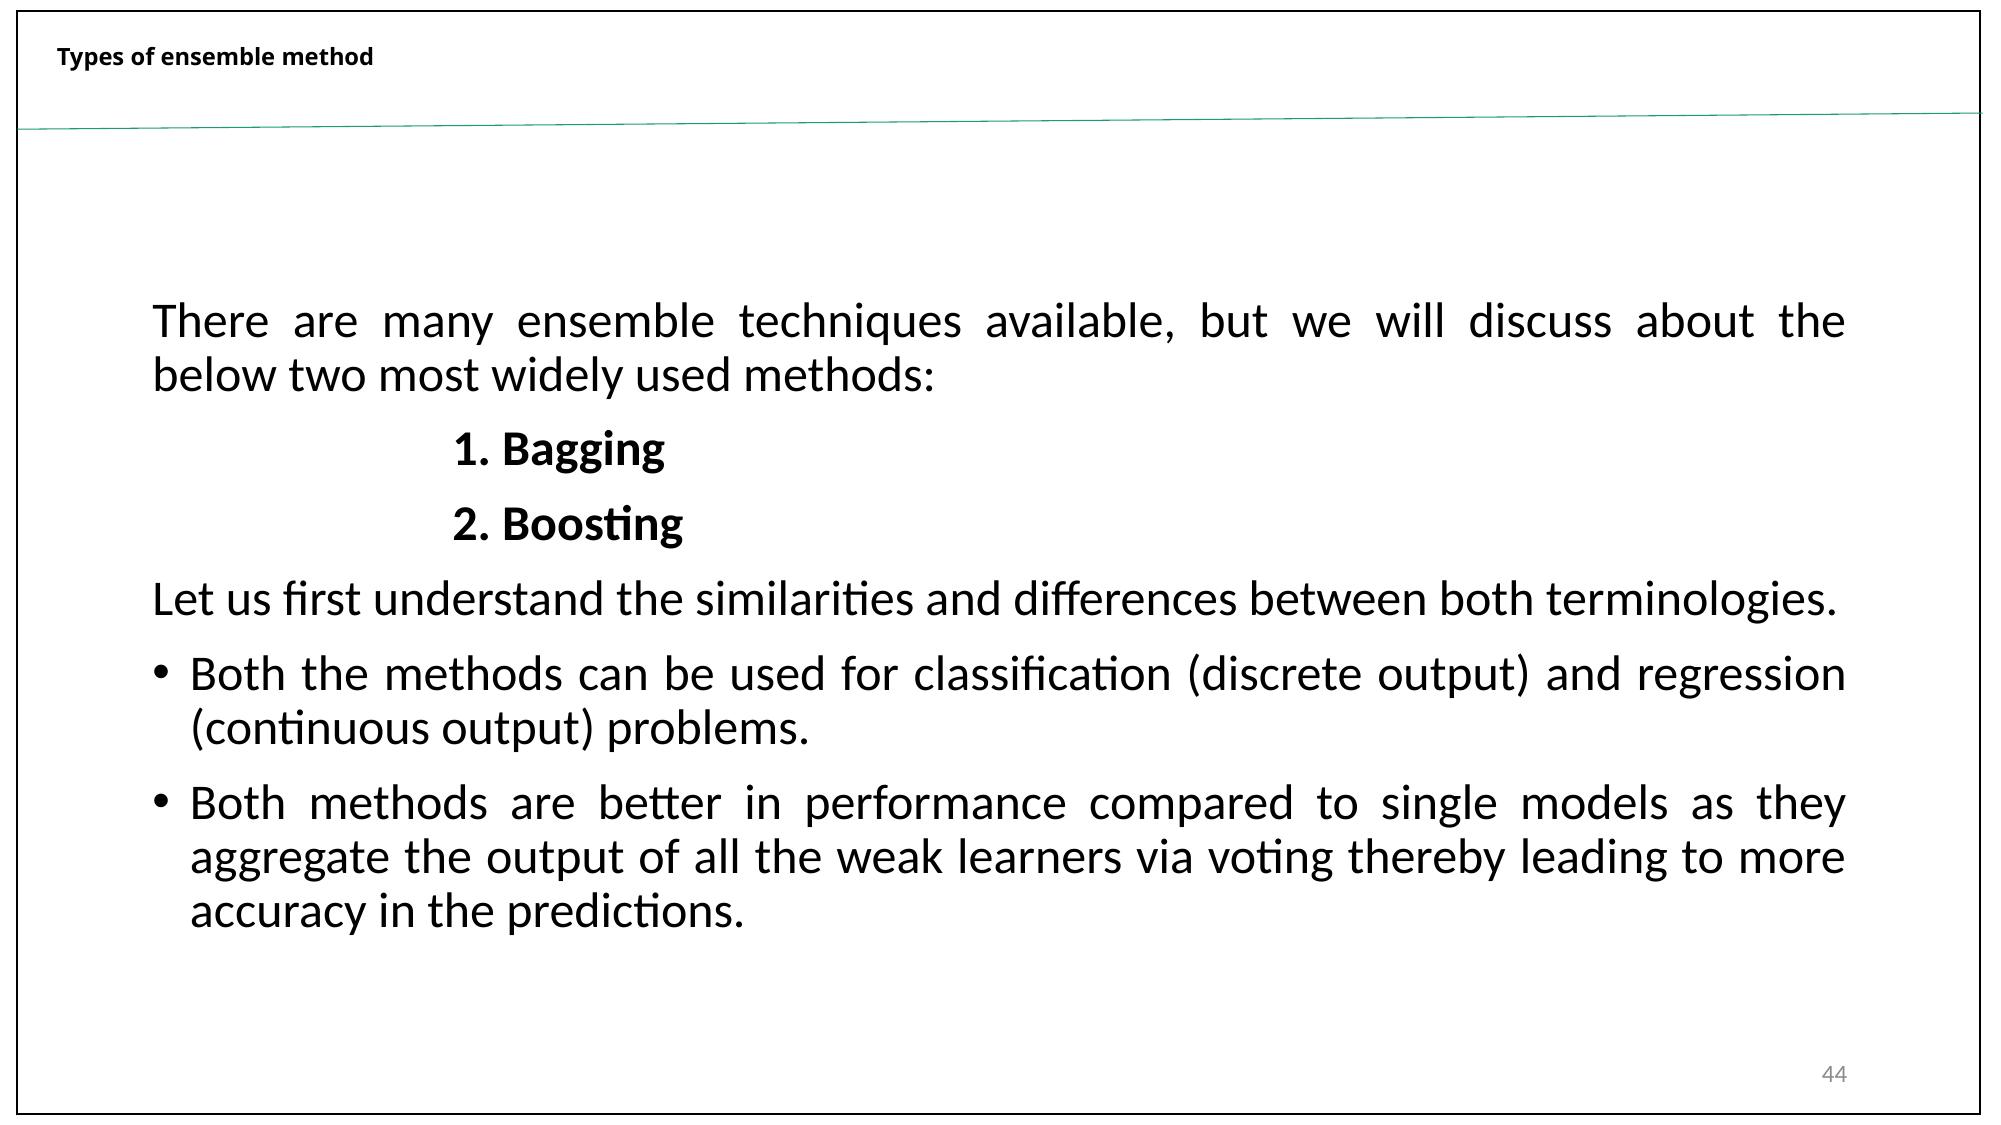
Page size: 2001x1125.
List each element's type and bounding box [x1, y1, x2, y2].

text_box [17, 112, 1983, 130]
text_box [16, 10, 1981, 1115]
